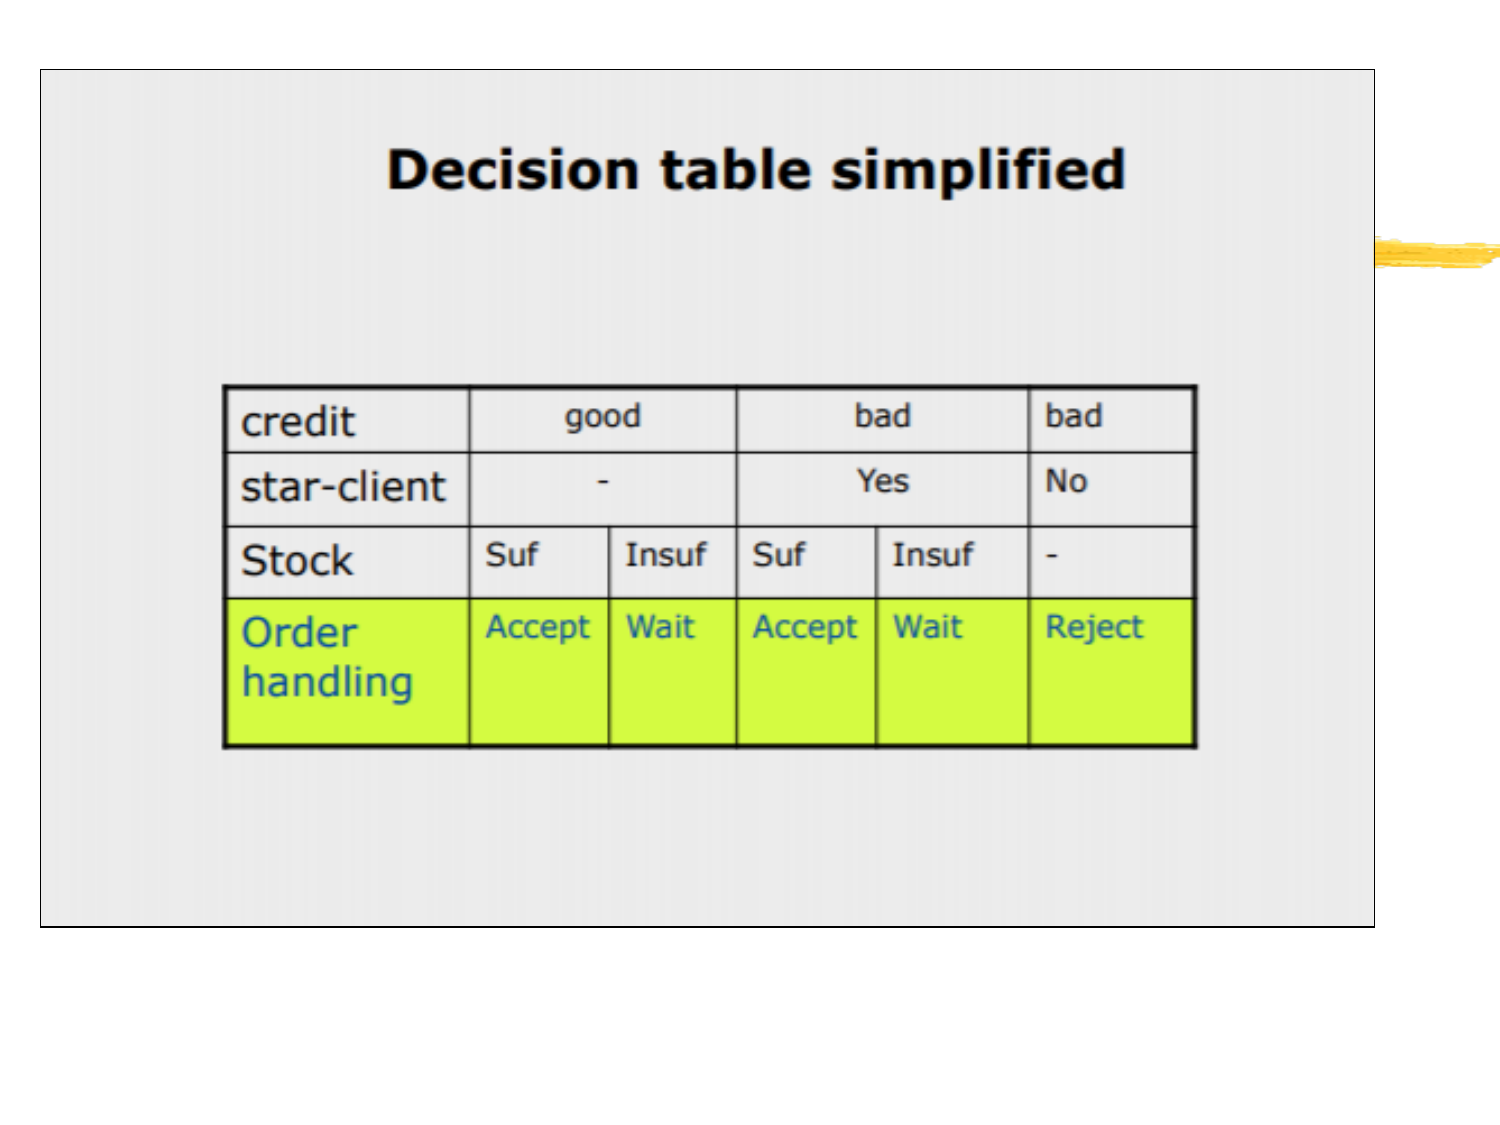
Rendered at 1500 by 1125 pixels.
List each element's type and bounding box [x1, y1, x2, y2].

picture [1375, 215, 1500, 279]
list [40, 69, 1374, 927]
